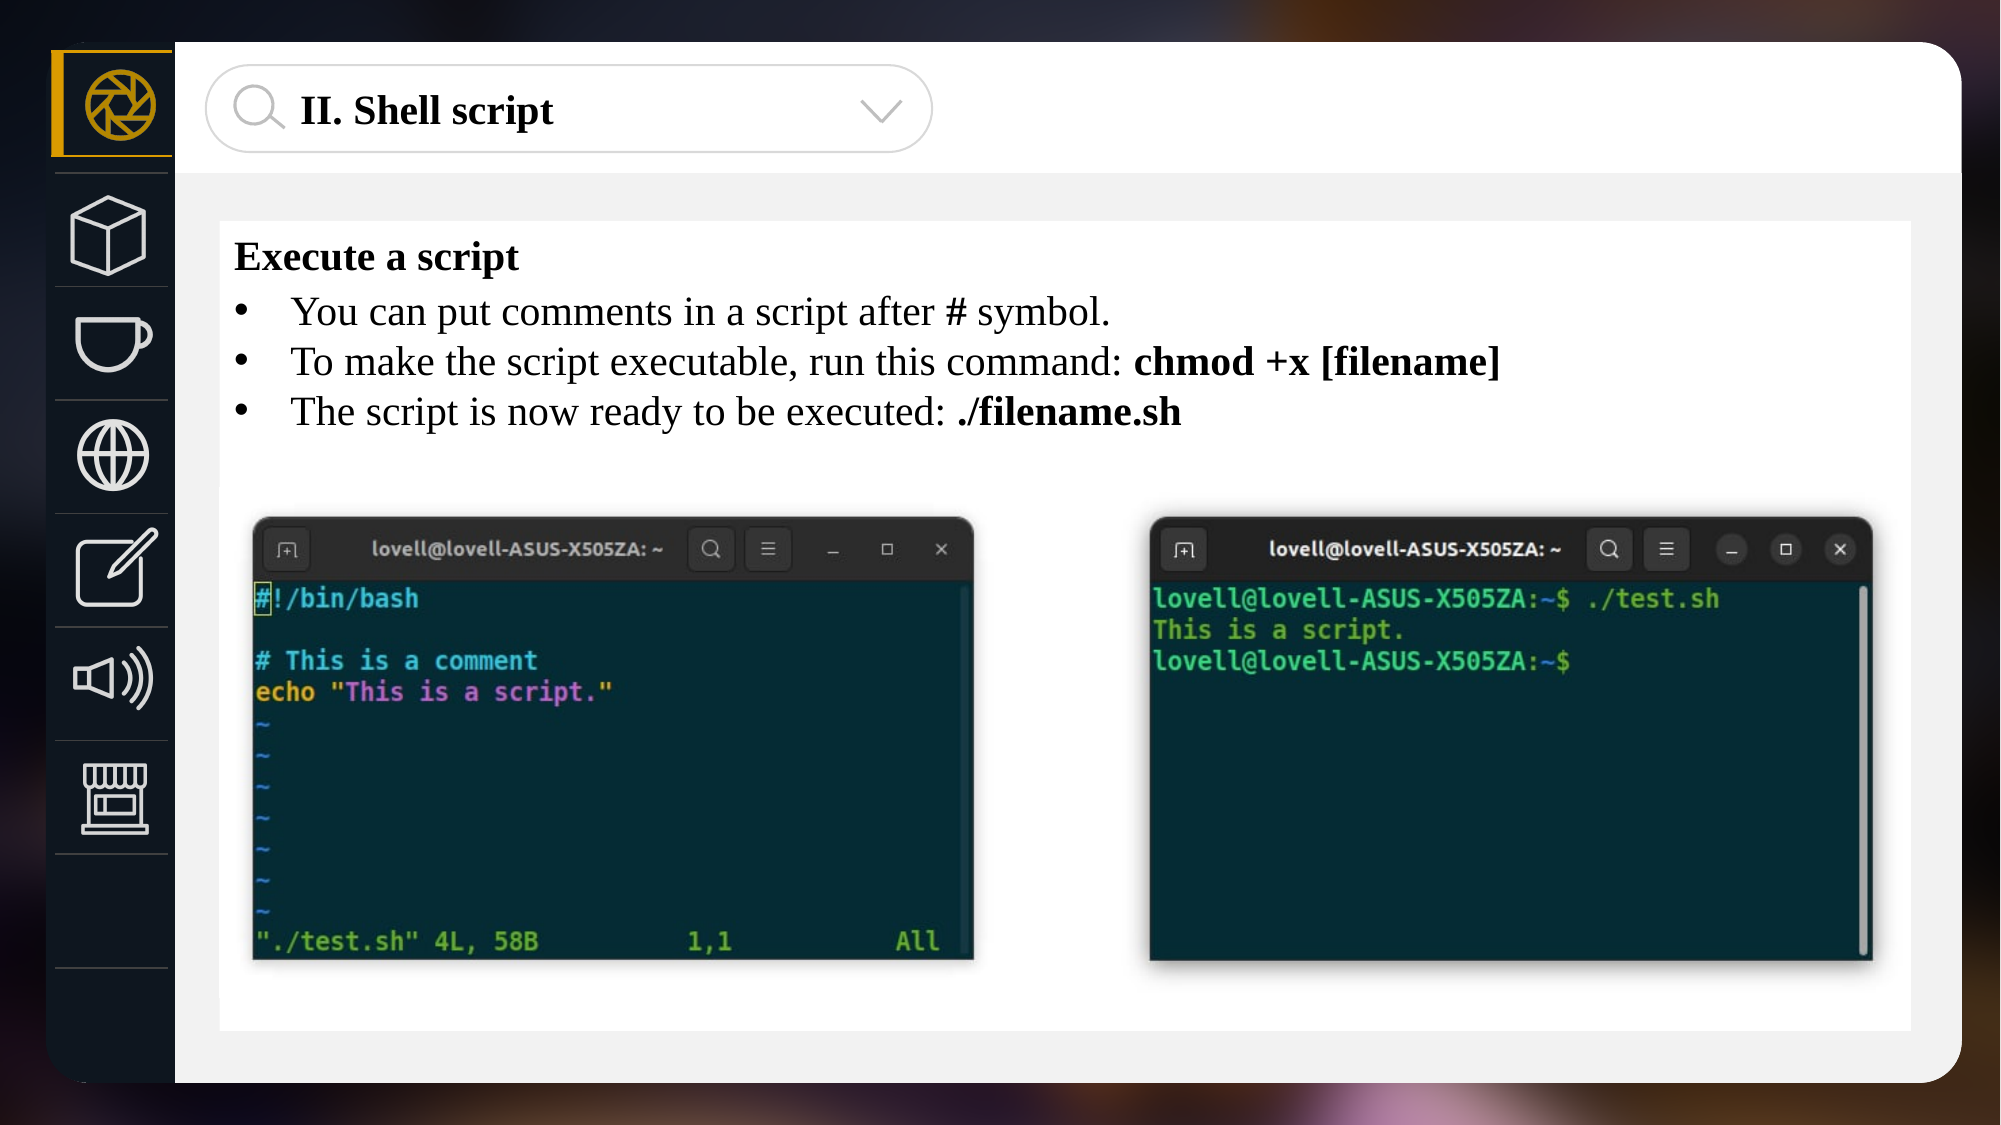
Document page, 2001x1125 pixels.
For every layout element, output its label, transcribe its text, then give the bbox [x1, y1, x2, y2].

text_box II. Shell script [285, 75, 888, 141]
text_box [219, 220, 1912, 1032]
text_box You can put comments in a script after # symbol. To make the script executable, run this command: chmod +x [filename] The script is now ready to be executed: ./filename.sh [219, 286, 1911, 442]
text_box Execute a script [219, 220, 1911, 286]
picture [0, 0, 2001, 1125]
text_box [51, 40, 185, 170]
